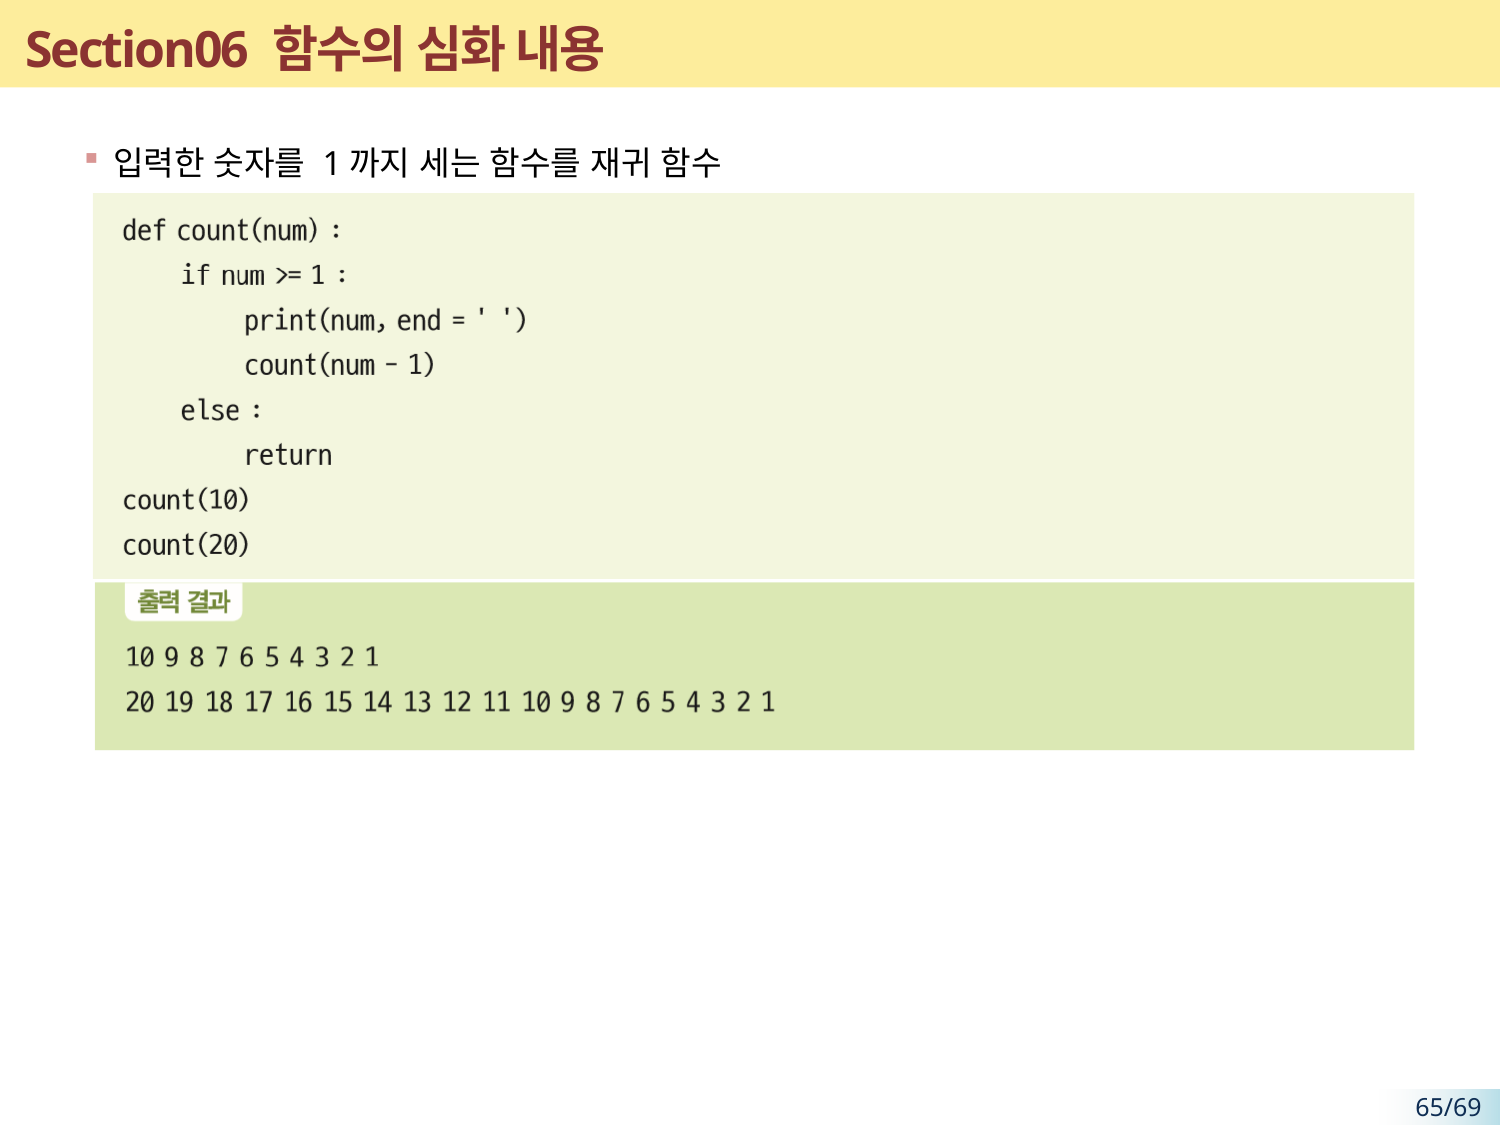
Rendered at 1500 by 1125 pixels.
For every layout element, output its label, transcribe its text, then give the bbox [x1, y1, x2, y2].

list 입력한 숫자를 1까지 세는 함수를 재귀 함수 [10, 126, 1481, 1057]
title Section06 함수의 심화 내용 [10, 8, 1288, 87]
picture [92, 193, 1415, 752]
